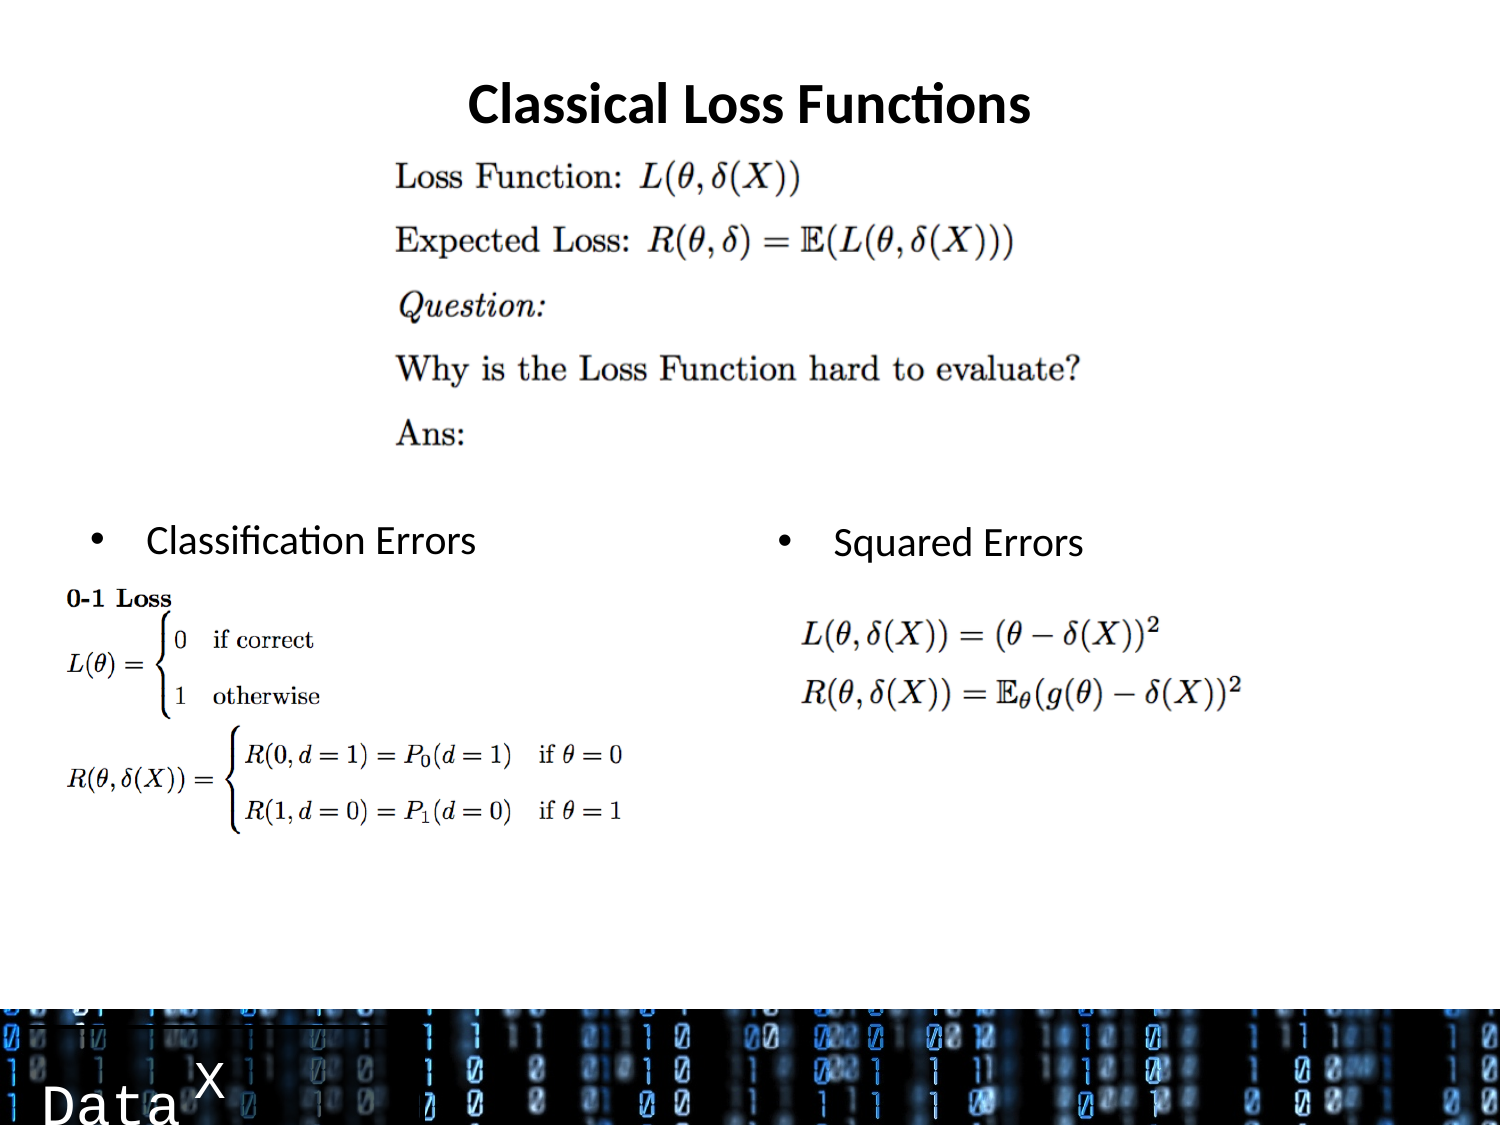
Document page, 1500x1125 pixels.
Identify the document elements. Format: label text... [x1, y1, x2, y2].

picture [789, 609, 1256, 721]
list Classification Errors [75, 268, 738, 1011]
picture [362, 145, 1113, 525]
title Classical Loss Functions [75, 45, 1425, 155]
picture [163, 1120, 171, 1125]
picture [28, 1029, 420, 1125]
picture [154, 1110, 168, 1122]
picture [50, 1091, 67, 1121]
picture [60, 580, 643, 836]
picture [84, 1110, 98, 1122]
list Squared Errors [762, 262, 1425, 1005]
picture [93, 1120, 101, 1125]
picture [0, 1009, 1500, 1125]
